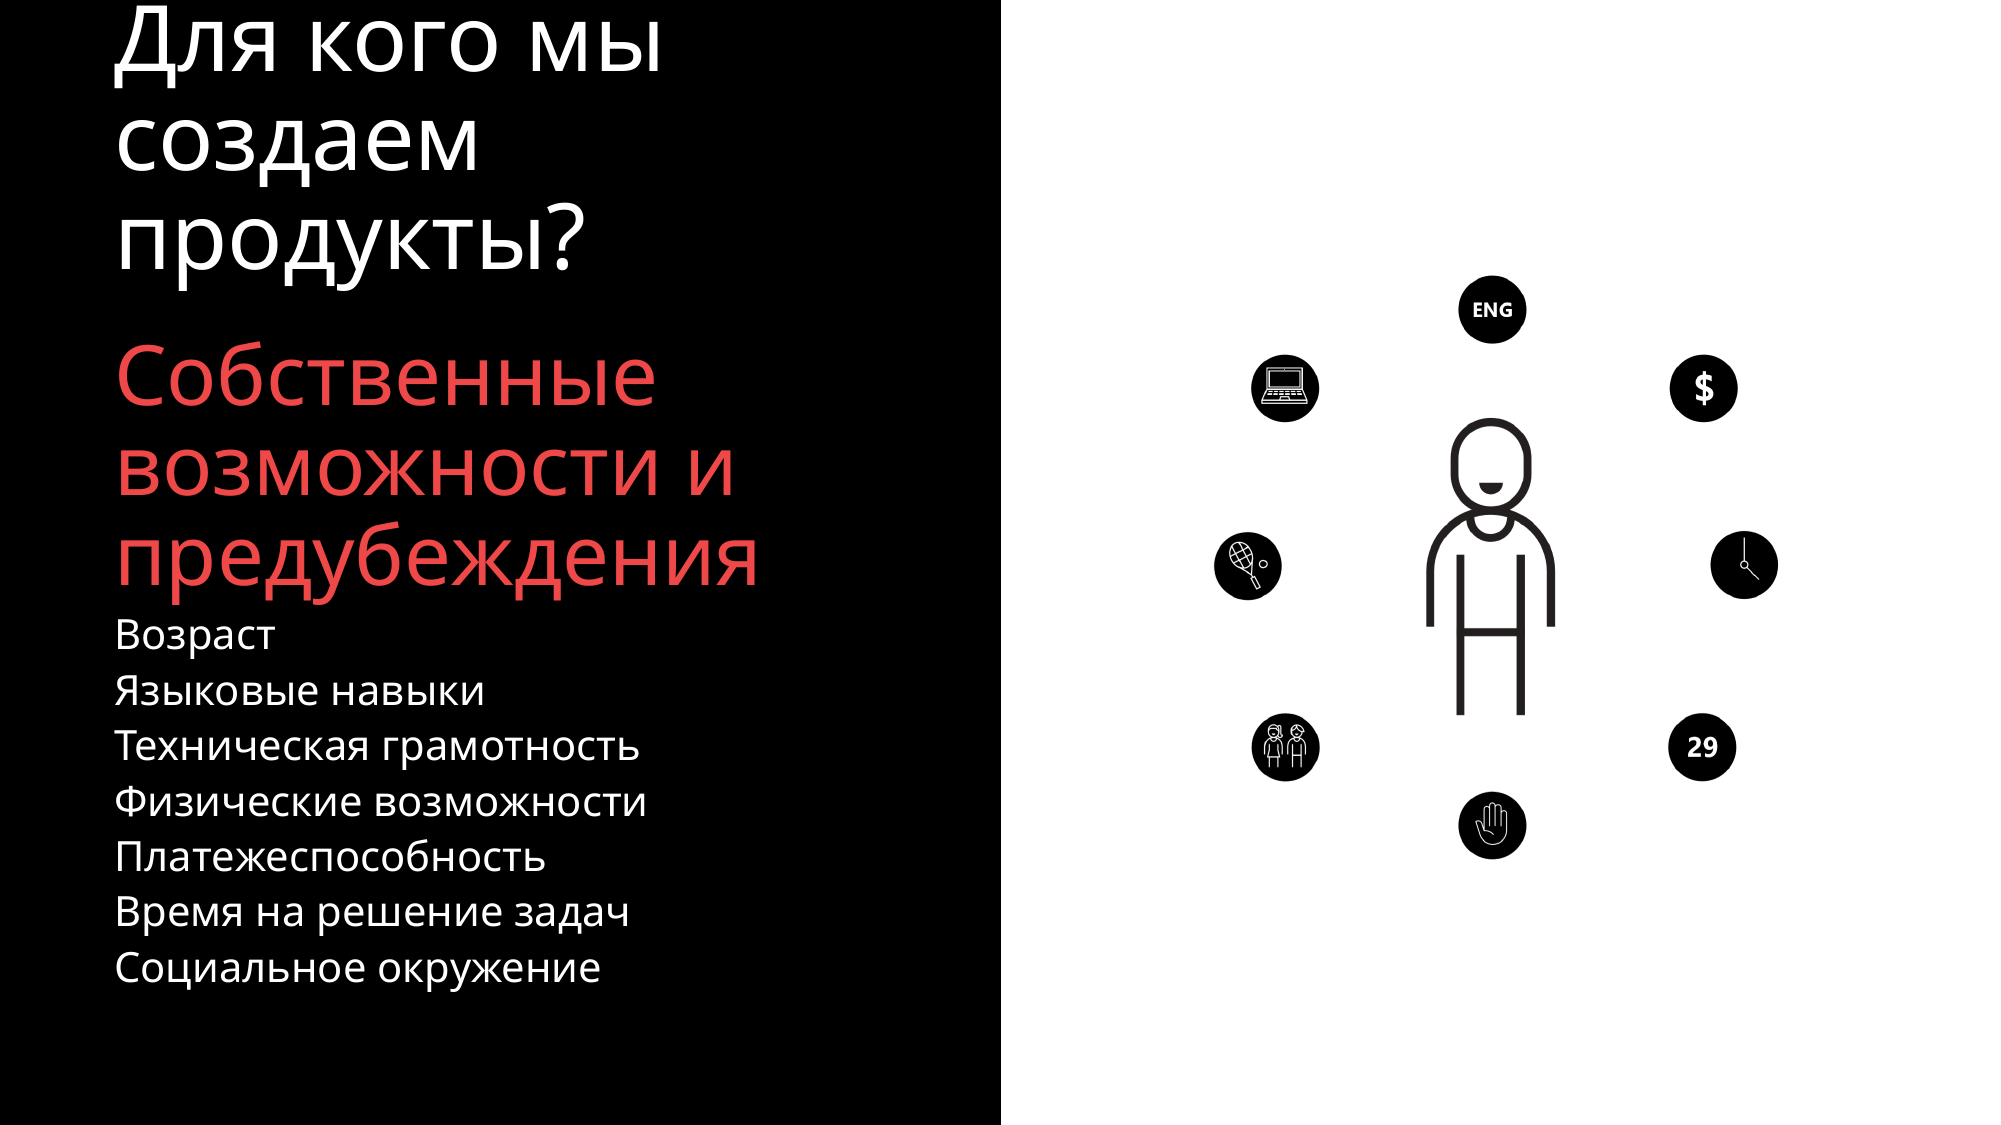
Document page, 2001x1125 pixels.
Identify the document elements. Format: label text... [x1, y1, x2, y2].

picture [1111, 133, 1909, 987]
title Для кого мы создаем продукты? [114, 148, 971, 297]
text_box [0, 0, 1001, 1125]
list Собственные возможности и предубеждения Возраст Языковые навыки Техническая грамотность Физические возможности Платежеспособность Время на решение задач Социальное окружение [114, 326, 1000, 1041]
